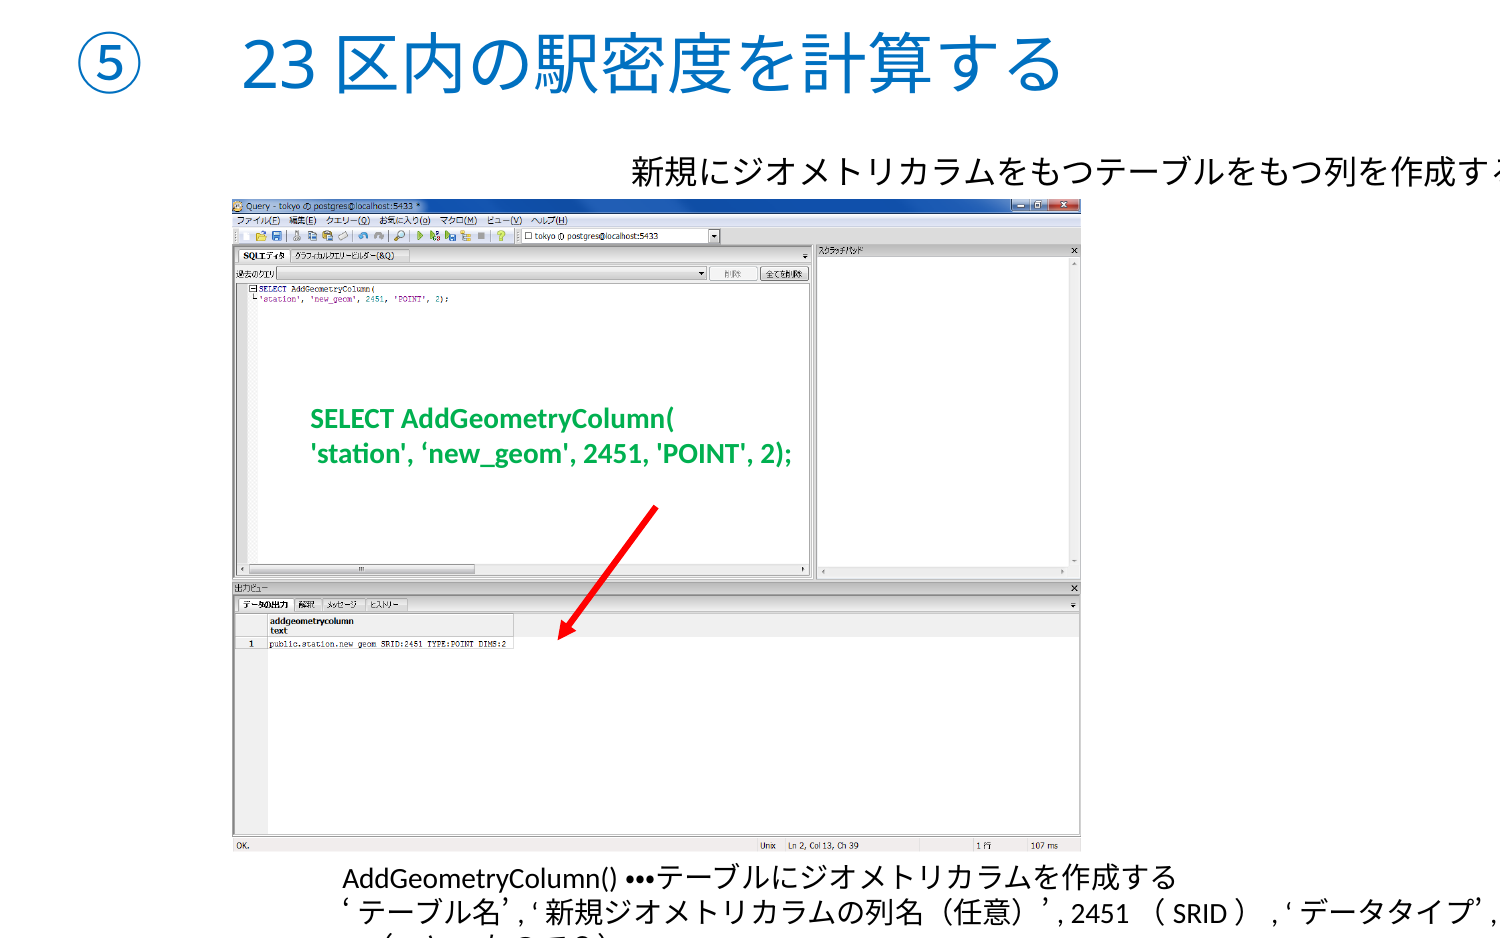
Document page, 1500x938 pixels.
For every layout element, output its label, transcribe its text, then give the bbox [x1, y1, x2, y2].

text_box 新規にジオメトリカラムをもつテーブルをもつ列を作成する [617, 144, 1500, 199]
text_box AddGeometryColumn()・・・テーブルにジオメトリカラムを作成する ‘テーブル名’, ‘新規ジオメトリカラムの列名（任意）’, 2451（SRID）, ‘データタイプ’, 2（ｘとｙなので２） [327, 851, 1500, 938]
title ⑤ 23区内の駅密度を計算する [60, 25, 1355, 109]
picture [232, 199, 1081, 852]
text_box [557, 506, 657, 641]
